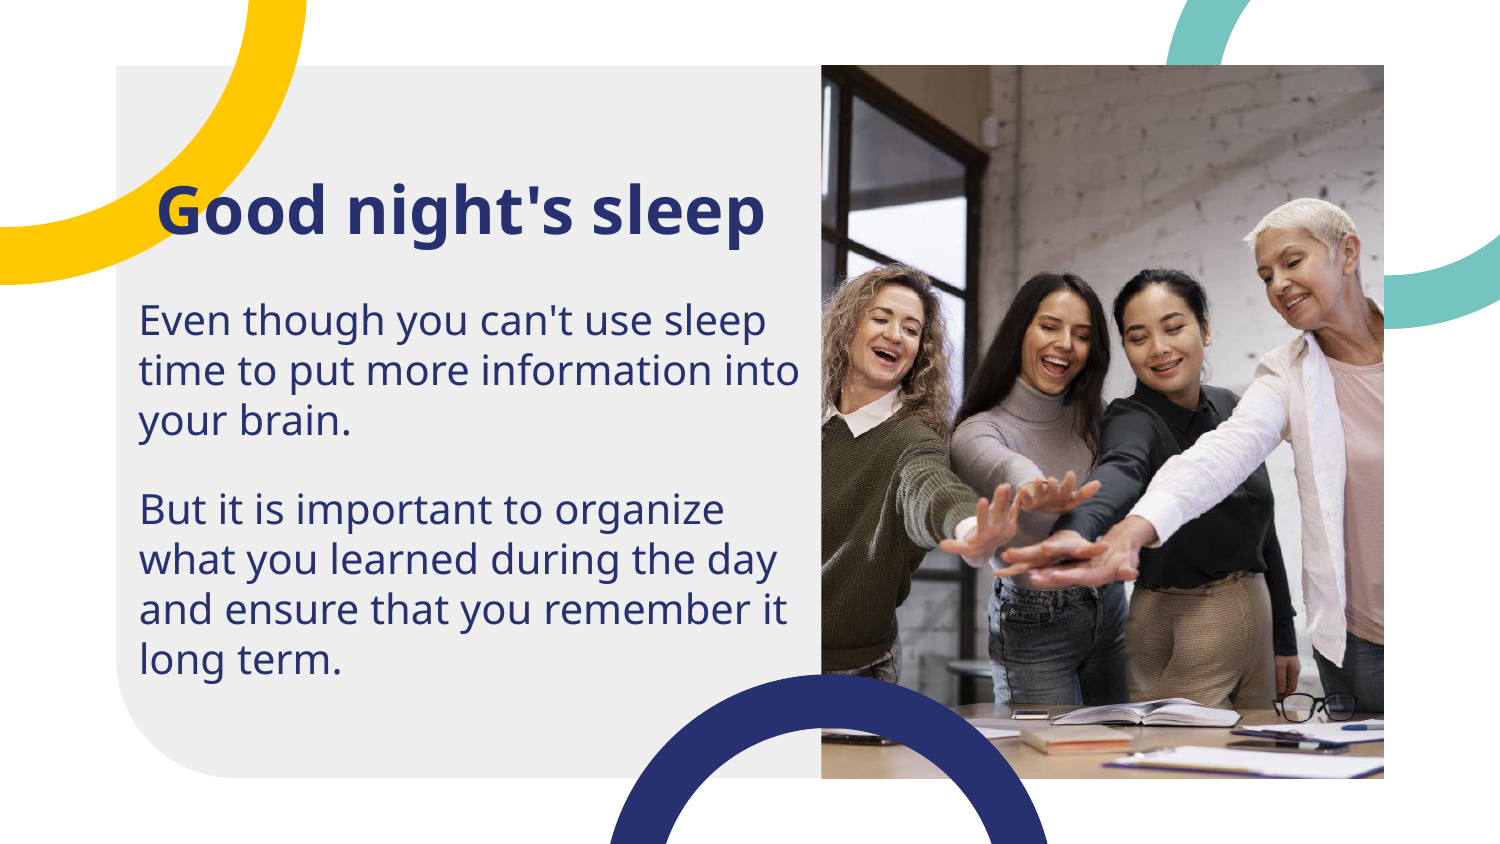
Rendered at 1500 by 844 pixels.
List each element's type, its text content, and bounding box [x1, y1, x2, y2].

subtitle But it is important to organize what you learned during the day and ensure that you remember it long term. [123, 467, 816, 750]
text_box [610, 674, 816, 844]
text_box Even though you can't use sleep time to put more information into your brain. [123, 286, 816, 452]
picture [821, 65, 1385, 779]
text_box Good night's sleep [140, 160, 800, 256]
text_box [173, 0, 307, 160]
text_box [0, 186, 140, 285]
text_box [959, 788, 1048, 844]
